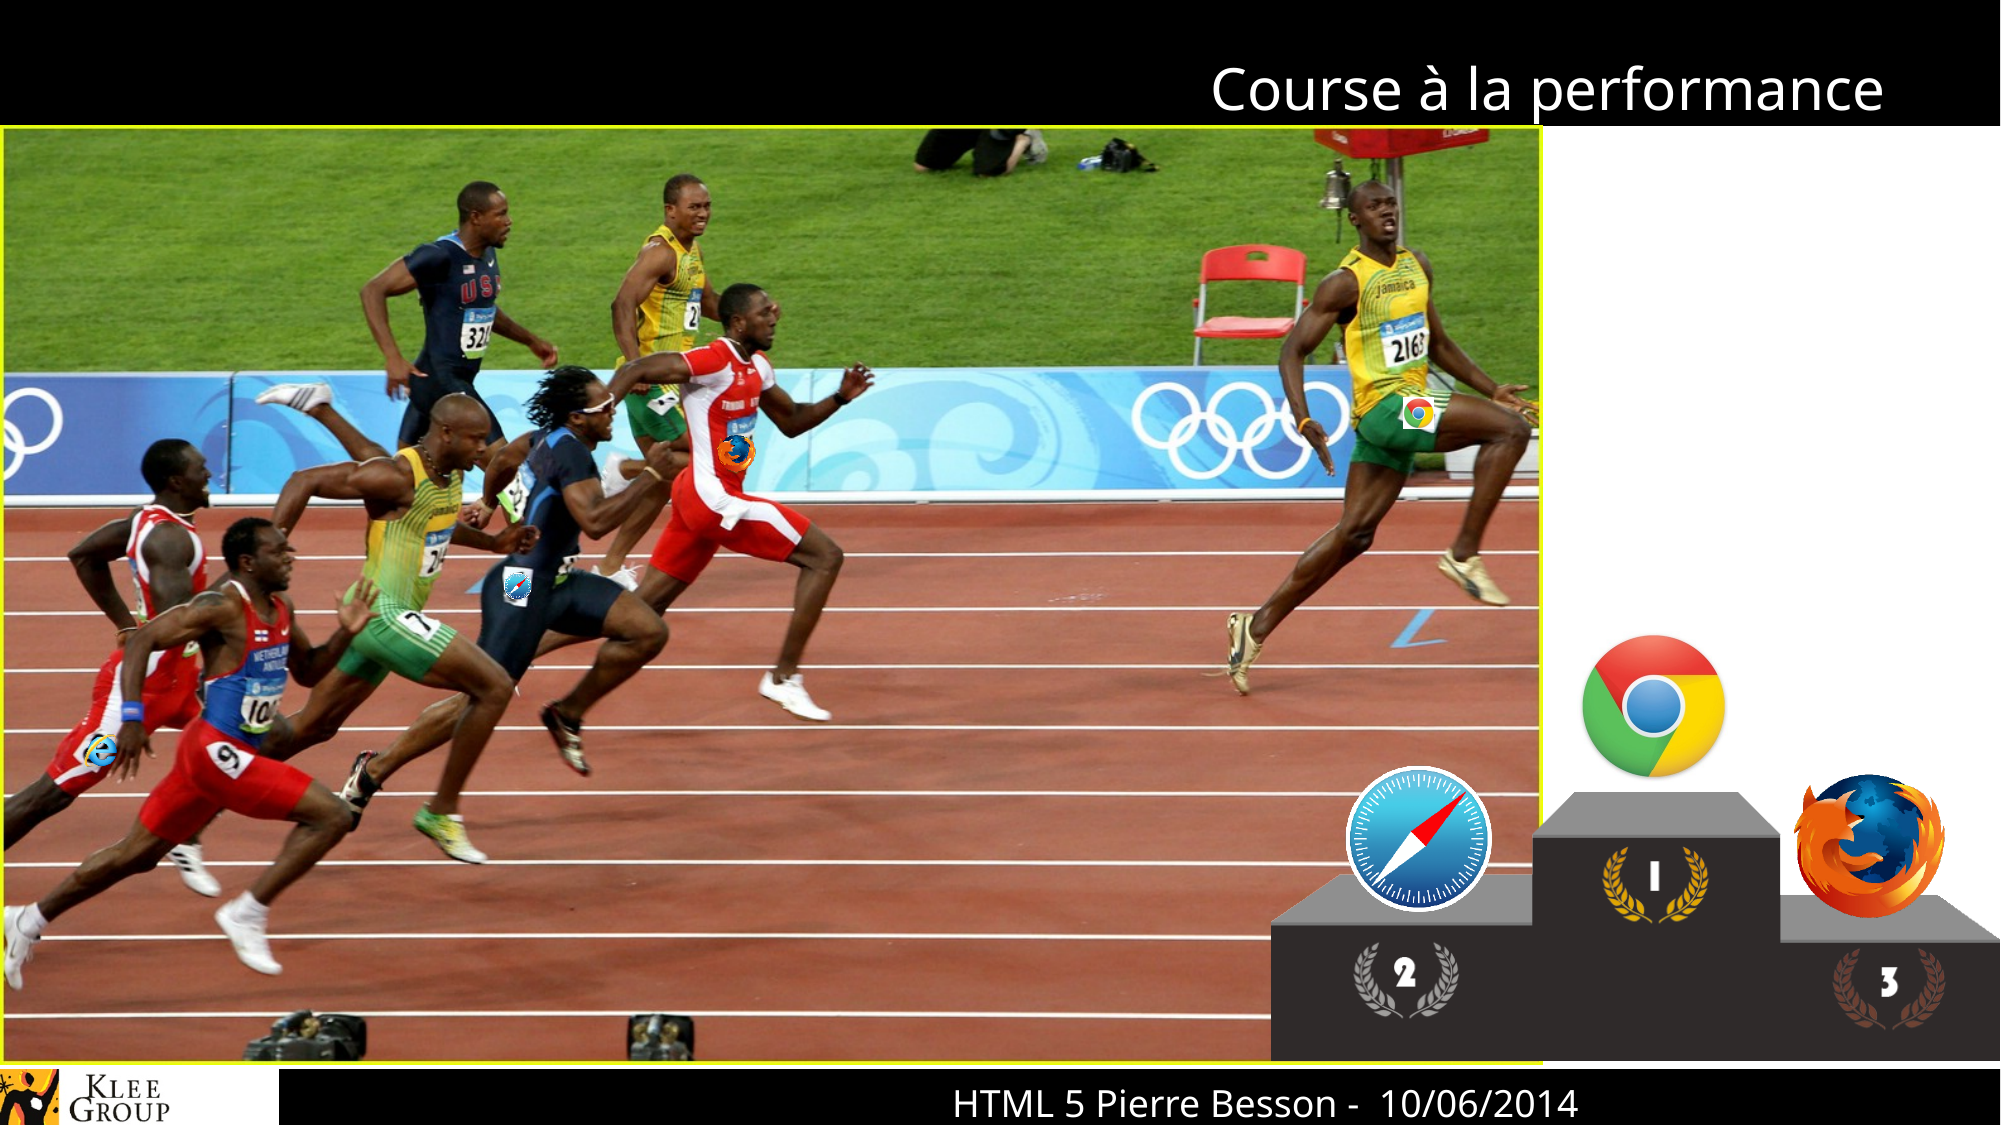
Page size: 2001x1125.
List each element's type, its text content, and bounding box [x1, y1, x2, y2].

picture [0, 1069, 170, 1125]
picture [1577, 627, 1728, 784]
picture [0, 125, 2000, 1065]
text_box Course à la performance [99, 45, 1900, 126]
